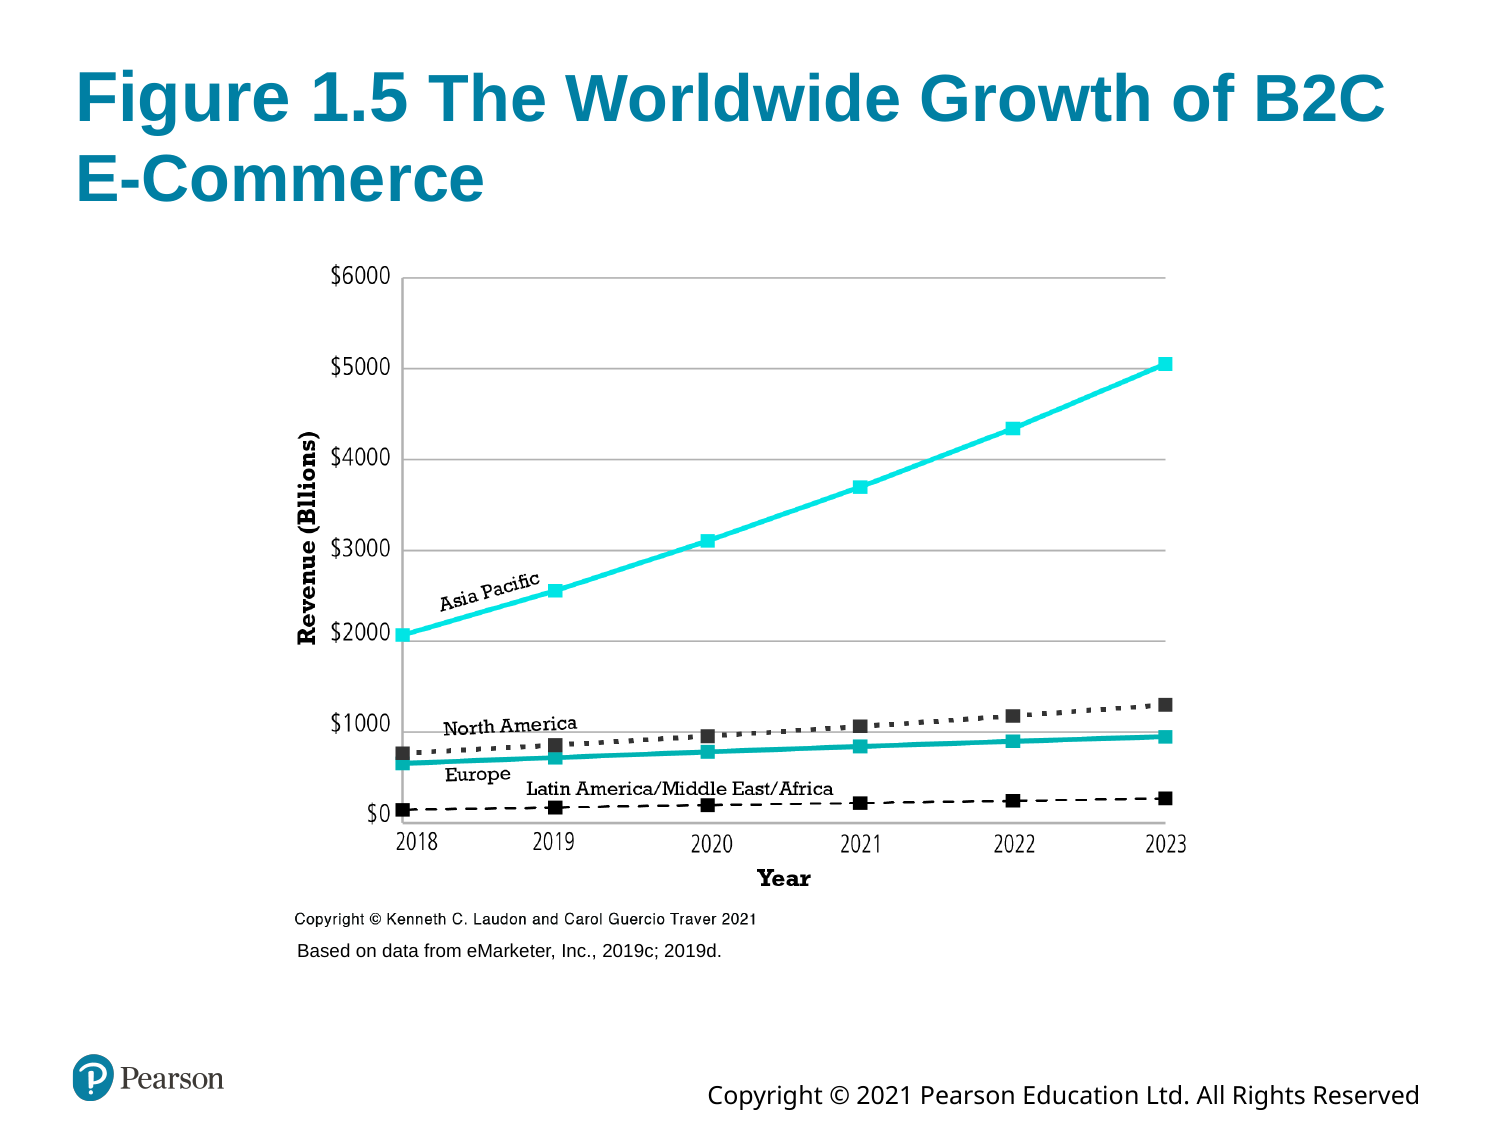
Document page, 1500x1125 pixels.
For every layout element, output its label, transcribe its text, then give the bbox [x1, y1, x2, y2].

picture [80, 1063, 106, 1088]
text_box Based on data from eMarketer, Inc., 2019c; 2019d. [282, 931, 737, 969]
picture [72, 1054, 88, 1070]
picture [98, 1054, 224, 1101]
picture [294, 264, 1186, 927]
title Figure 1.5 The Worldwide Growth of B2C E-Commerce [75, 35, 1425, 216]
picture [72, 1087, 83, 1101]
